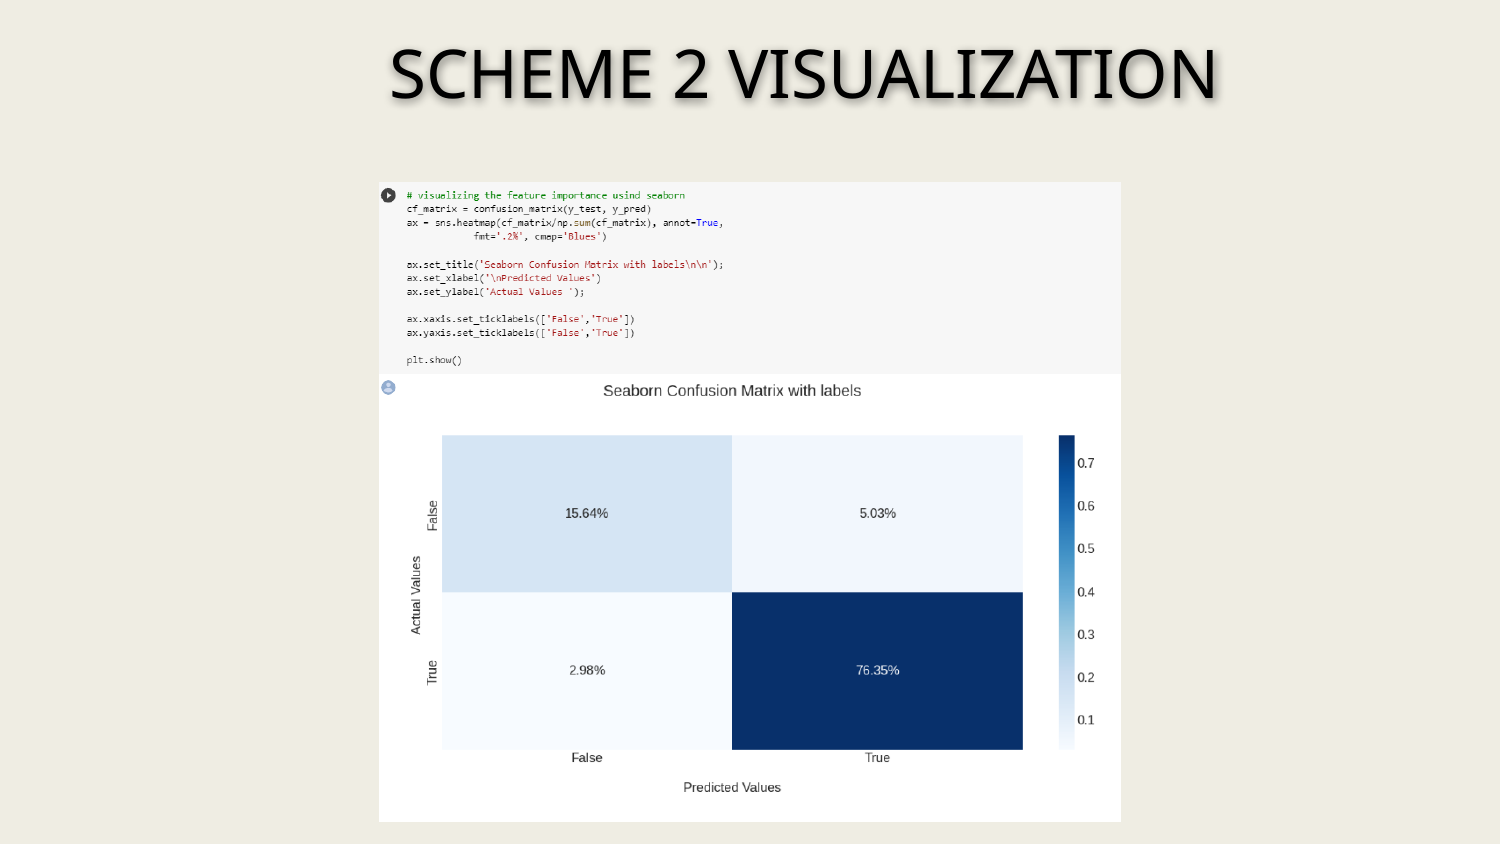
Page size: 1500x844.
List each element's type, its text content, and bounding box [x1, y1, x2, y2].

title SCHEME 2 VISUALIZATION [374, 16, 1500, 155]
picture [378, 182, 1122, 823]
